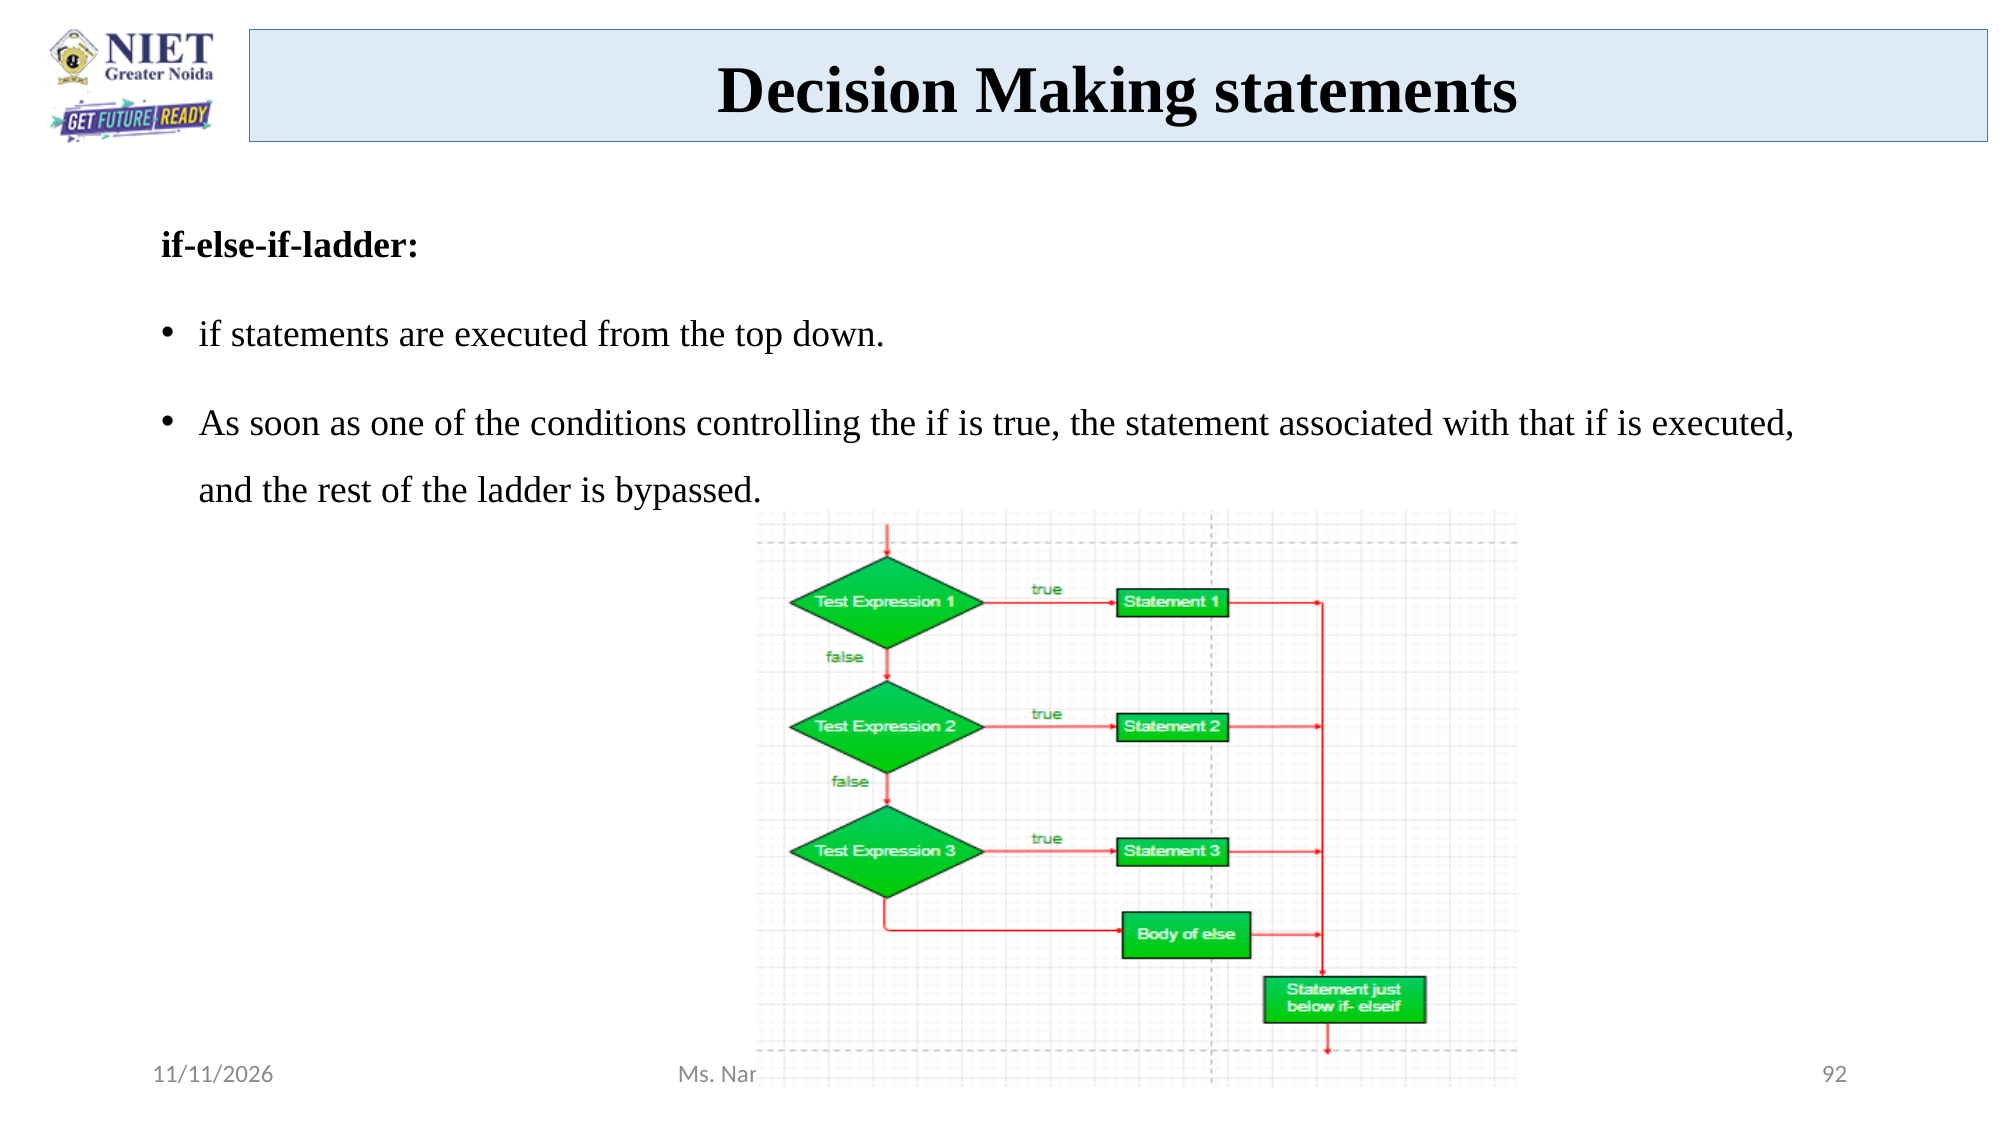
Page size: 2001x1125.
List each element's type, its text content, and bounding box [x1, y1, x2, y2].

picture [756, 510, 1518, 1087]
footer Ms. Nancy Kansal OBJECT ORIENTED TECHNIQUES USING JAVA [662, 1042, 1338, 1103]
list if-else-if-ladder: if statements are executed from the top down. As soon as one of the conditions controlling the if is true, the statement associated with that if is executed, and the rest of the ladder is bypassed. [146, 218, 1871, 932]
slide_number 92 [1412, 1042, 1863, 1103]
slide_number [137, 1042, 588, 1103]
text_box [12, 18, 1988, 153]
